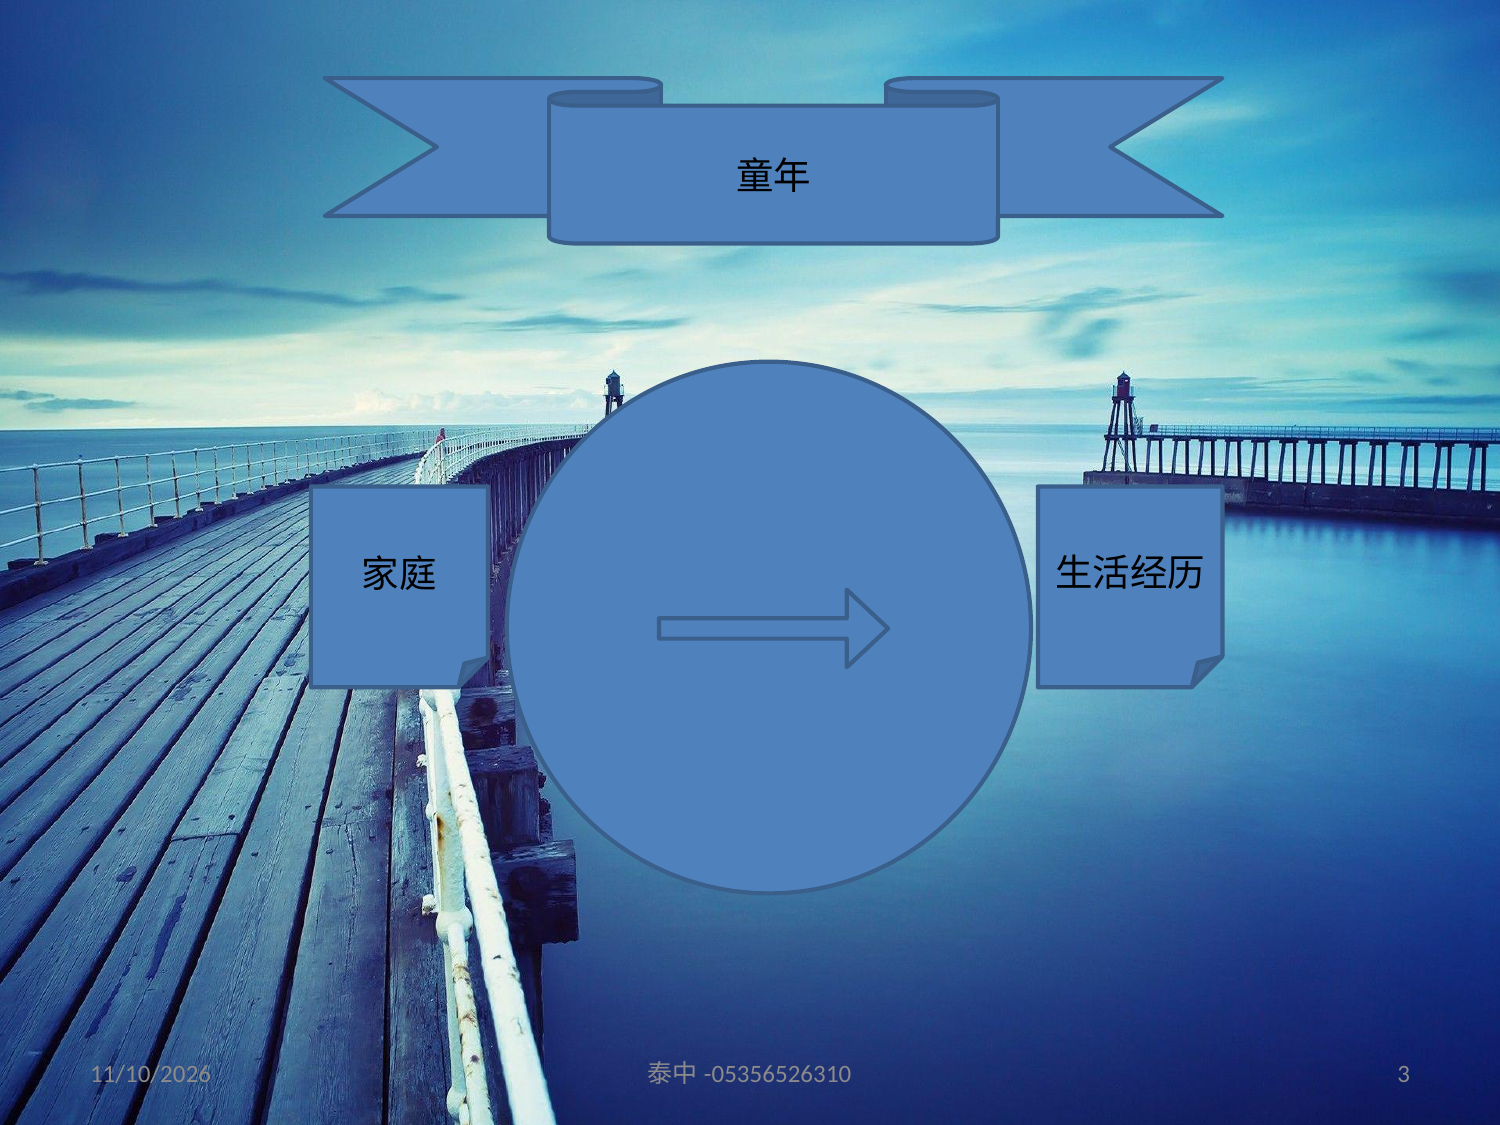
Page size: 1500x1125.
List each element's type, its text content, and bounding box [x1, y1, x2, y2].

slide_number 3 [1074, 1042, 1425, 1103]
picture [0, 0, 1500, 1125]
text_box 家庭 [308, 484, 491, 690]
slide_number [75, 1042, 425, 1103]
text_box [504, 359, 1034, 896]
footer 泰中-05356526310 [512, 1042, 988, 1103]
text_box [656, 587, 891, 670]
text_box 生活经历 [1035, 484, 1225, 690]
text_box 童年 [322, 76, 1225, 246]
